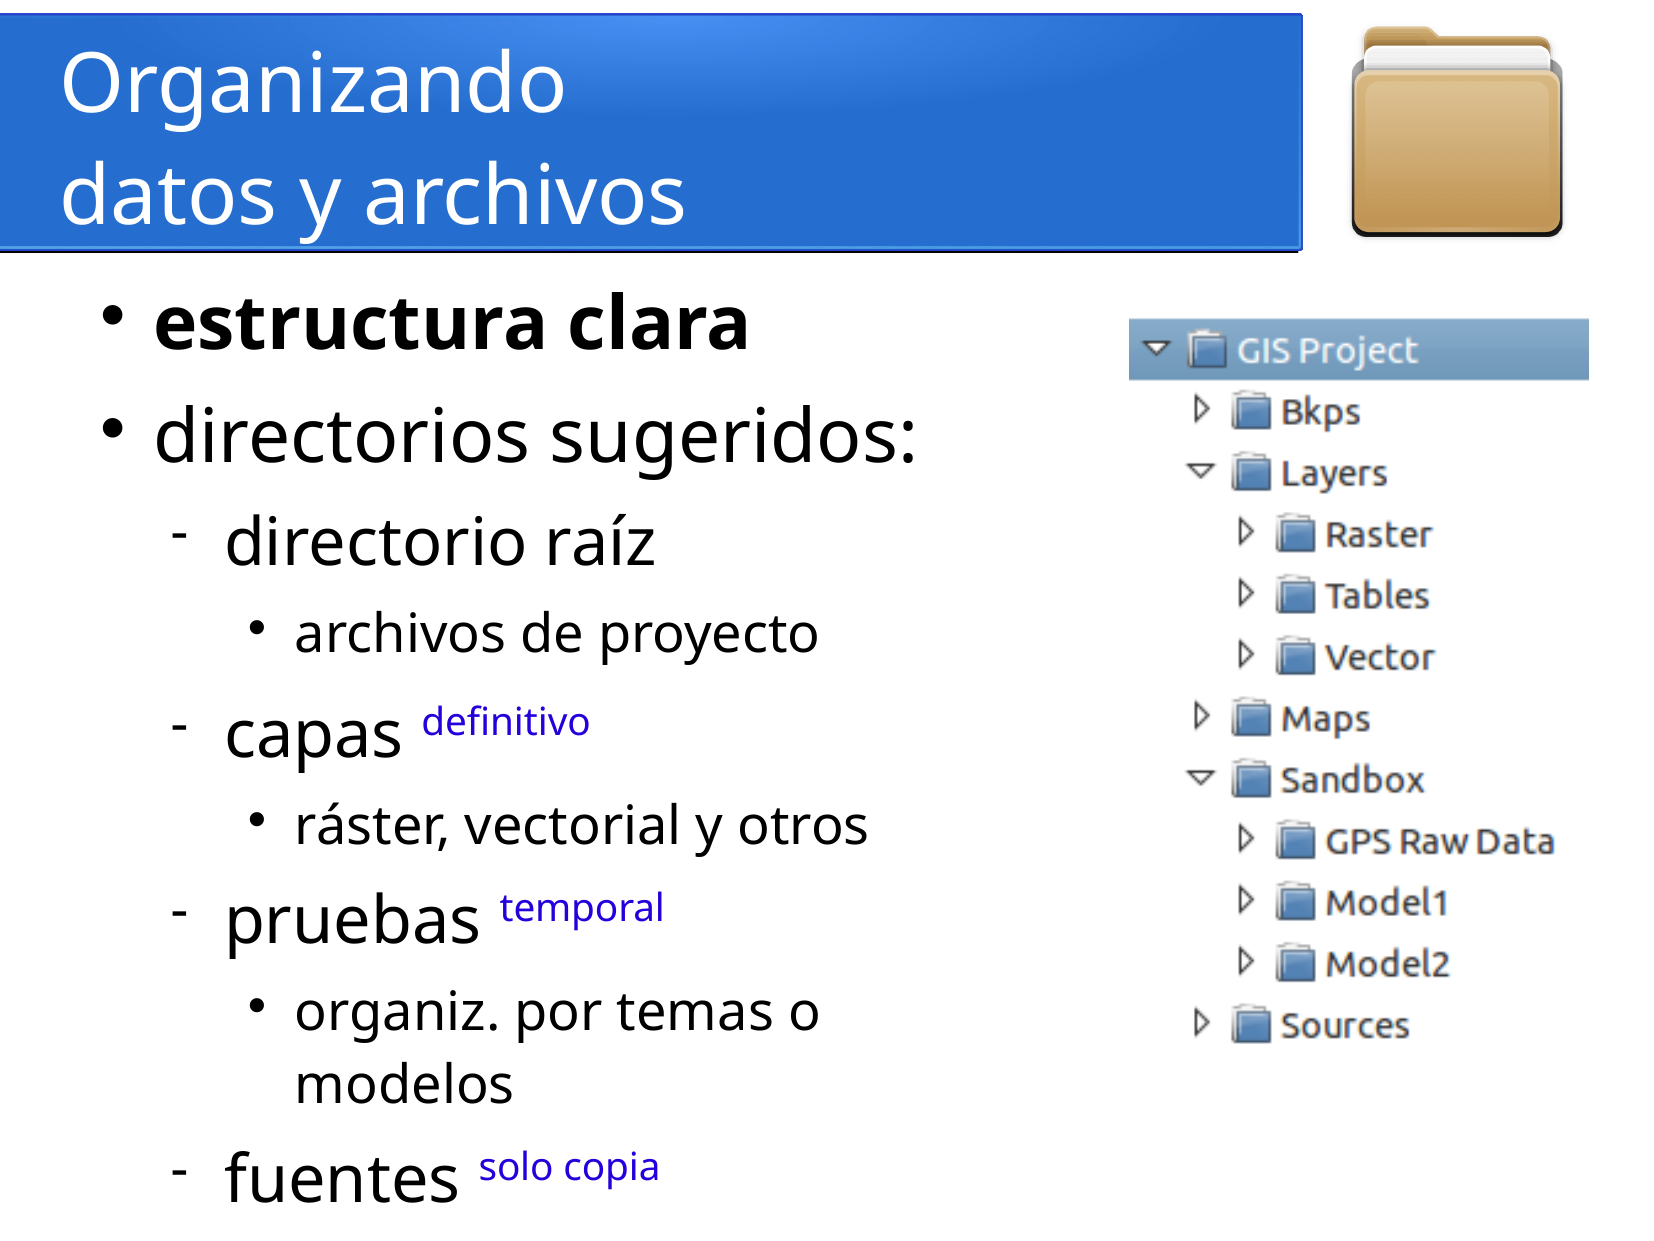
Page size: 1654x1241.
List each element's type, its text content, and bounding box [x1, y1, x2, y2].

picture [1338, 10, 1576, 248]
list estructura clara directorios sugeridos: directorio raíz archivos de proyecto capas definitivo ráster, vectorial y otros pruebas temporal organiz. por temas o modelos fuentes solo copia mapas e informes definitivo [82, 263, 1042, 1142]
picture [0, 11, 1307, 258]
picture [1129, 316, 1589, 1052]
title Organizando datos y archivos [59, 17, 1283, 241]
